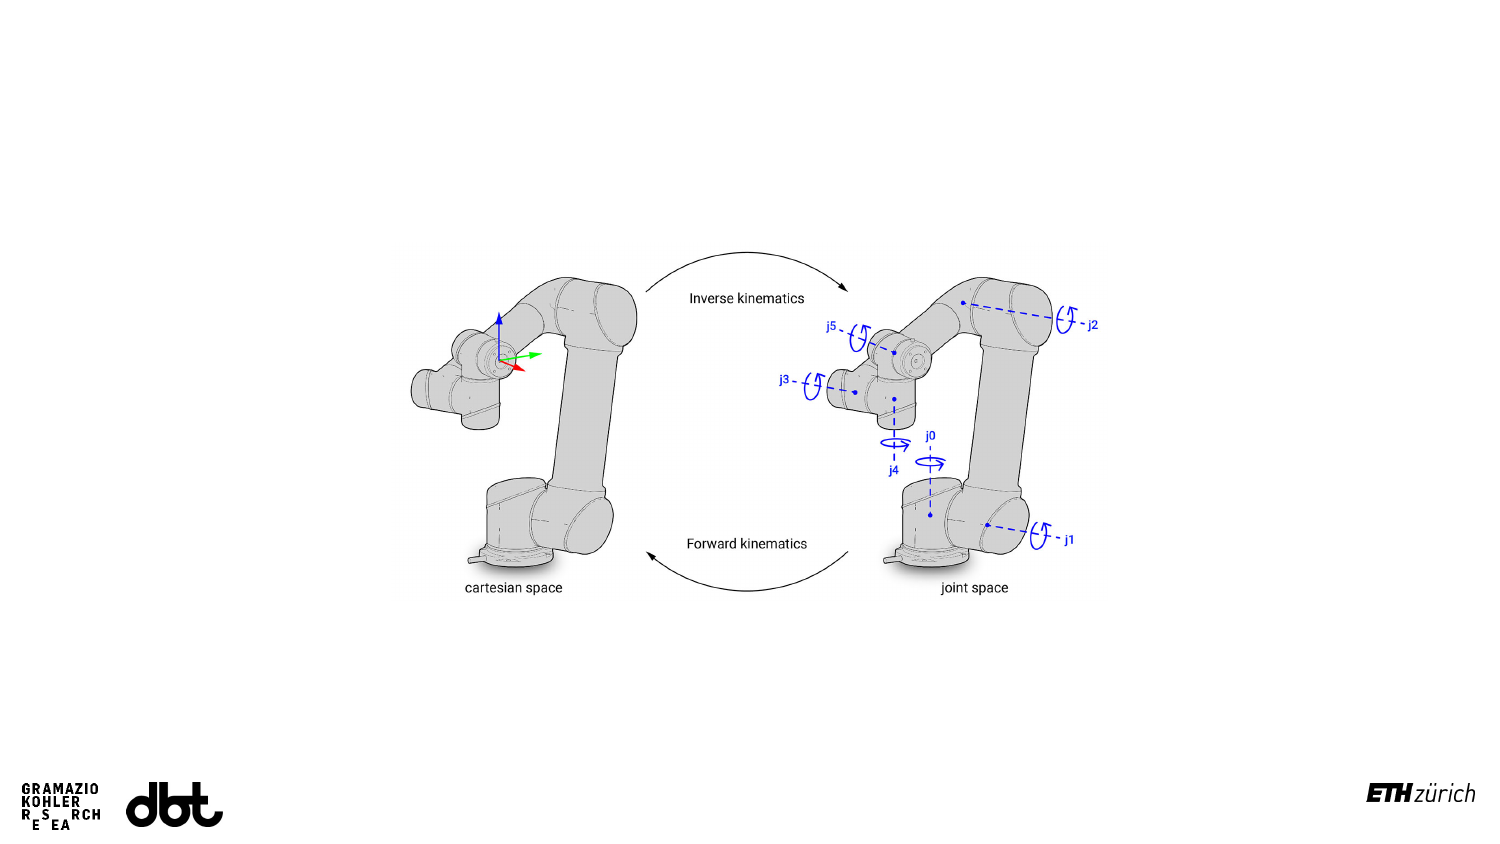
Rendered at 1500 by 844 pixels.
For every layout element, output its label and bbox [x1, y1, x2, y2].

picture [22, 783, 100, 830]
picture [1366, 783, 1475, 802]
picture [391, 242, 1109, 602]
picture [126, 782, 223, 827]
